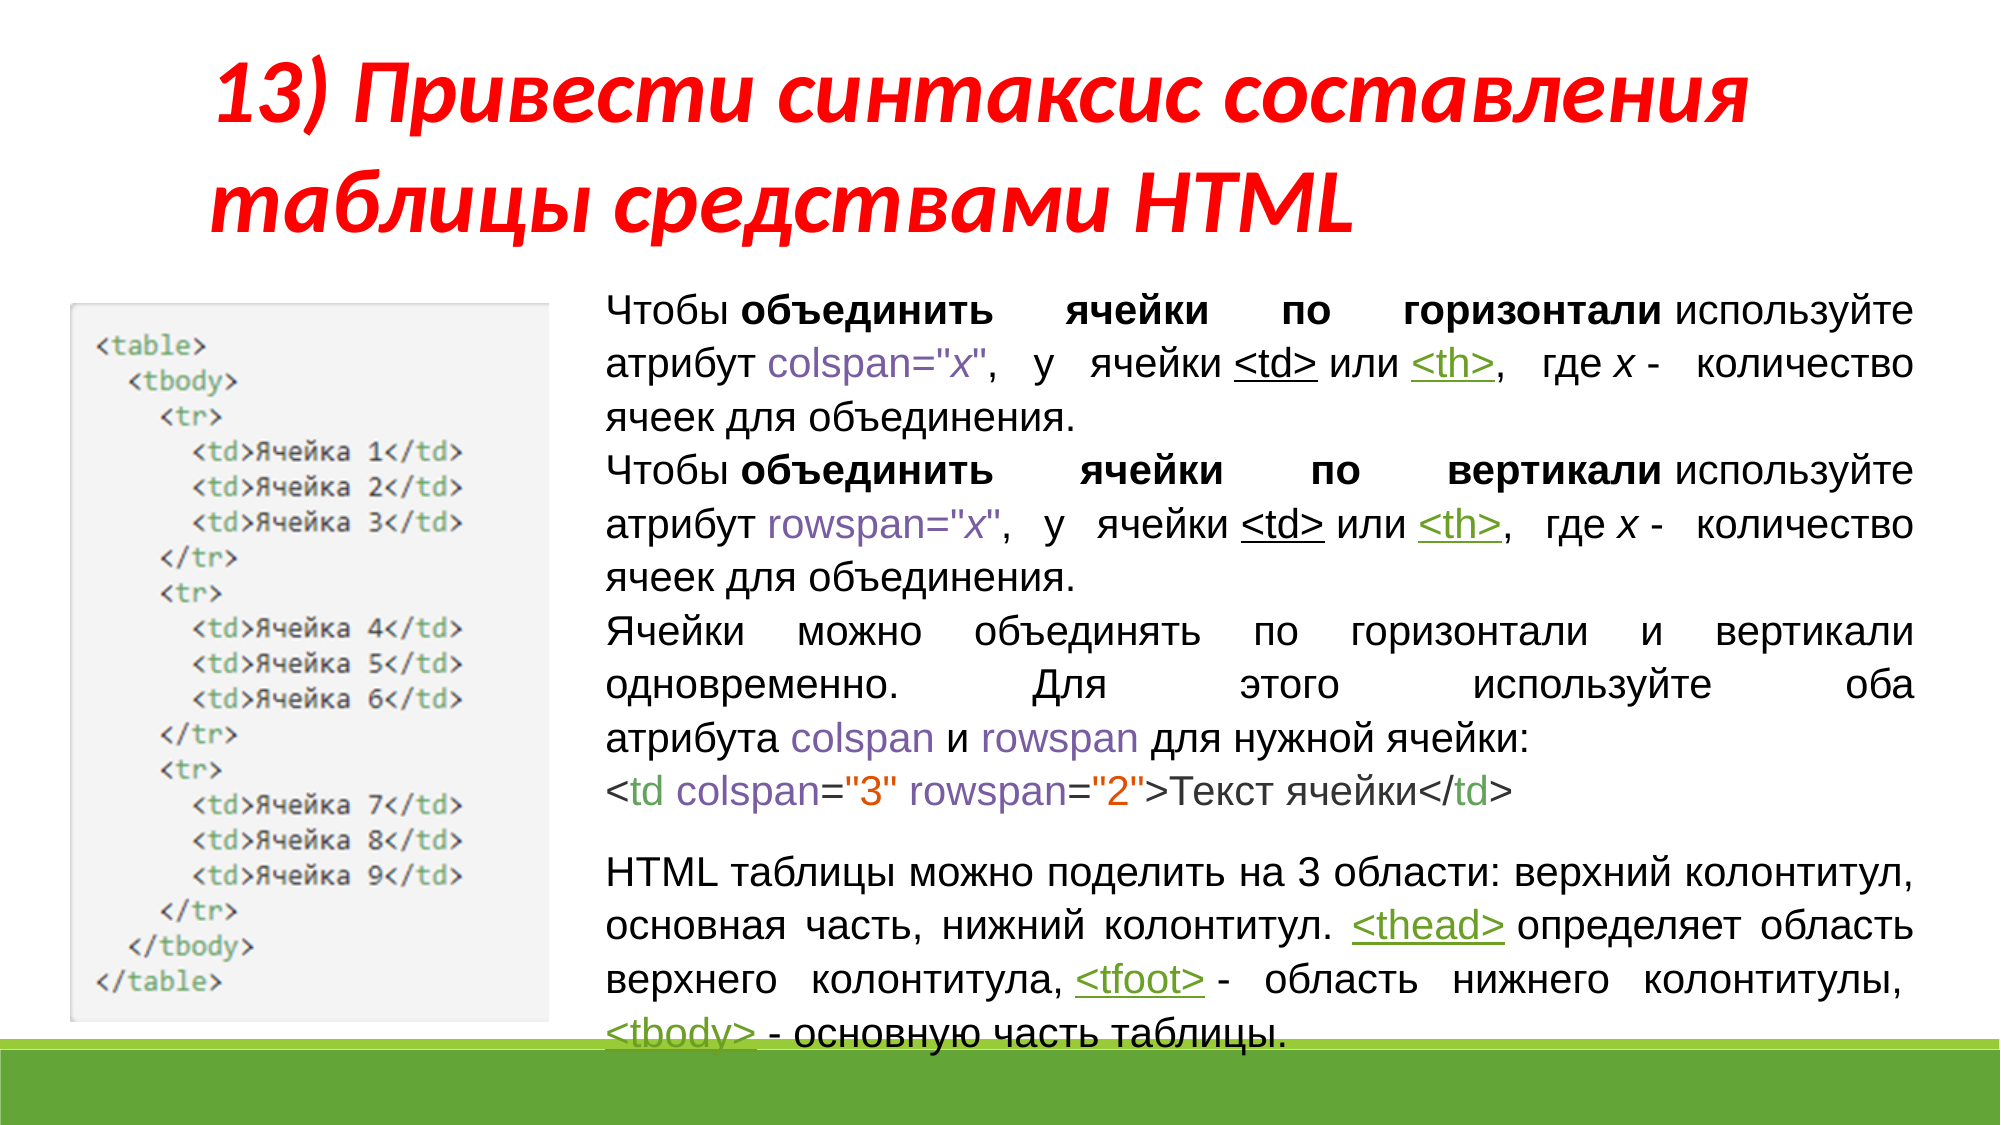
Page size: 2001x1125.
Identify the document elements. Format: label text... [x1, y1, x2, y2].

text_box 13) Привести синтаксис составления таблицы средствами HTML [194, 23, 1825, 261]
text_box HTML таблицы можно поделить на 3 области: верхний колонтитул, основная часть, нижний колонтитул. <thead> определяет область верхнего колонтитула, <tfoot> - область нижнего колонтитулы, <tbody> - основную часть таблицы. [590, 833, 1930, 1062]
picture [70, 302, 550, 1022]
text_box Чтобы объединить ячейки по горизонтали используйте атрибут colspan="х", у ячейки <td> или <th>, где x - количество ячеек для объединения. Чтобы объединить ячейки по вертикали используйте атрибут rowspan="х", у ячейки <td> или <th>, где x - количество ячеек для объединения. Ячейки можно объединять по горизонтали и вертикали одновременно. Для этого используйте оба атрибута colspan и rowspan для нужной ячейки: <td colspan="3" rowspan="2">Текст ячейки</td> [590, 271, 1930, 823]
